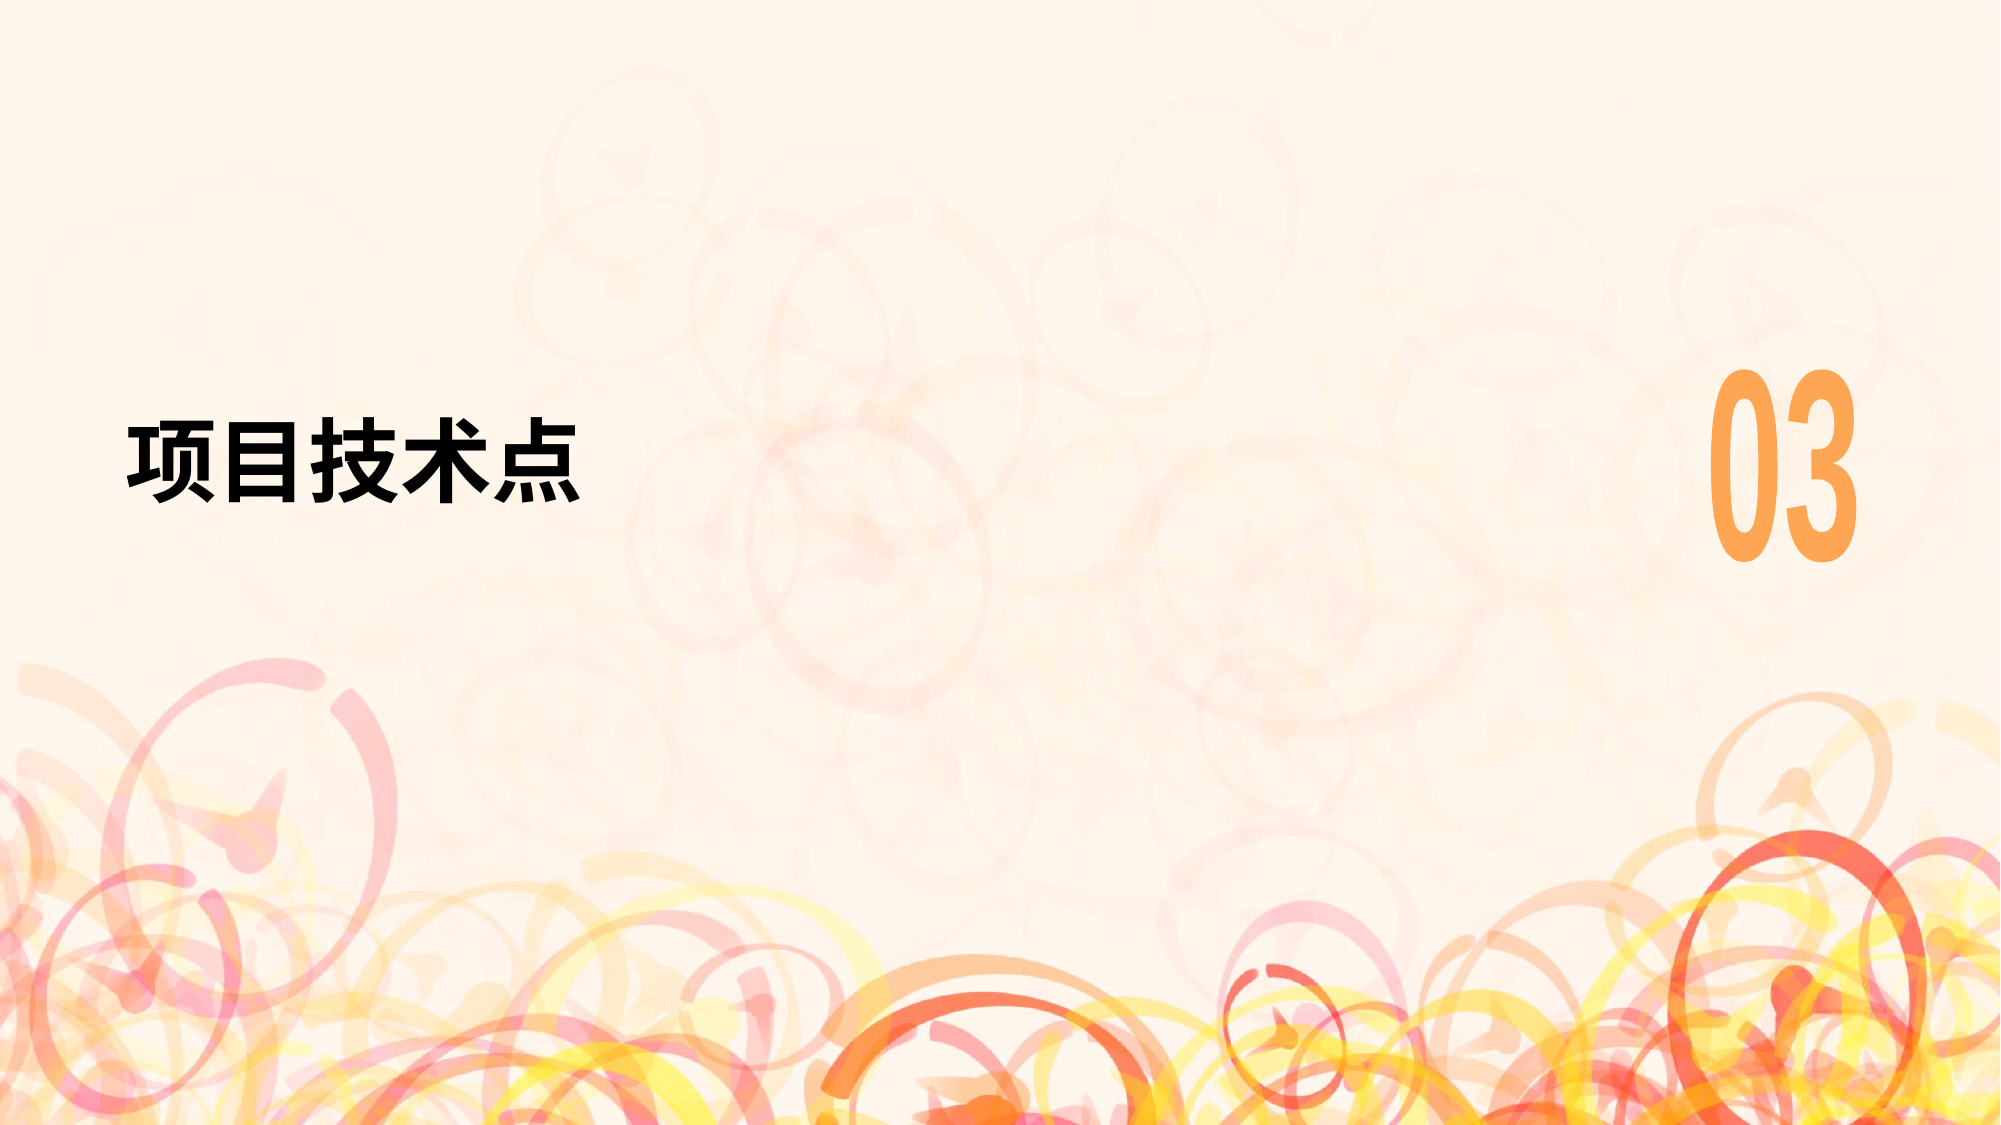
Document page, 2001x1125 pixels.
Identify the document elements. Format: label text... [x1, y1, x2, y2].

title 项目技术点 [110, 424, 1890, 508]
picture [0, 0, 2001, 1125]
